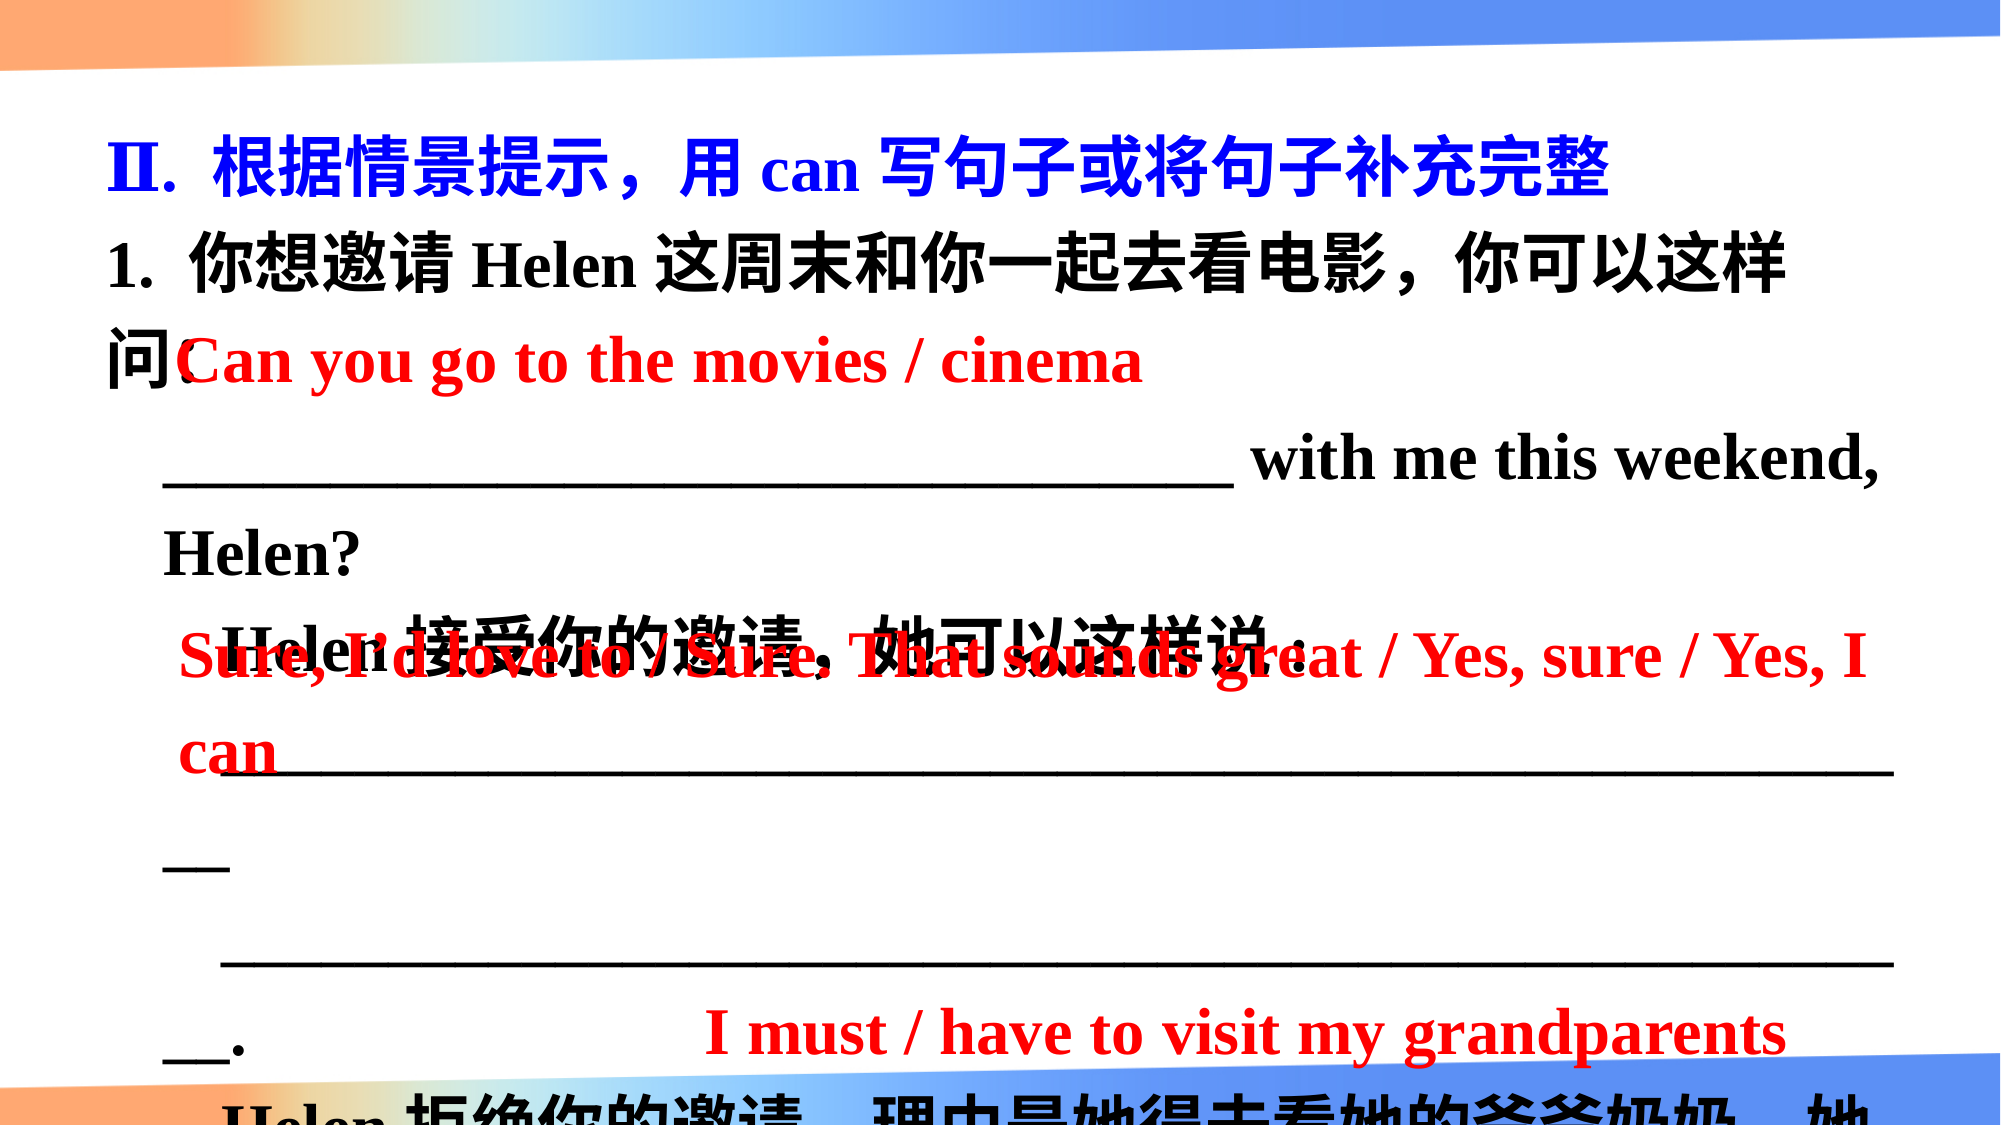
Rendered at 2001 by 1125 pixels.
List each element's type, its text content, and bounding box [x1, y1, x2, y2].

text_box Can you go to the movies / cinema [159, 292, 1310, 404]
text_box Ⅱ. 根据情景提示，用can写句子或将句子补充完整 1. 你想邀请Helen这周末和你一起去看电影，你可以这样问： ________________________________ with me this weekend, Helen? Helen接受你的邀请，她可以这样说: ____________________________________________________ ____________________________________________________. Helen拒绝你的邀请，理由是她得去看她的爷爷奶奶，她可以这样说： I’m sorry, I can’t. ____________________________________. [90, 101, 1934, 1125]
picture [0, 0, 2001, 1125]
text_box I must / have to visit my grandparents [689, 964, 1930, 1075]
text_box Sure, I’d love to / Sure. That sounds great / Yes, sure / Yes, I can [163, 587, 1912, 794]
